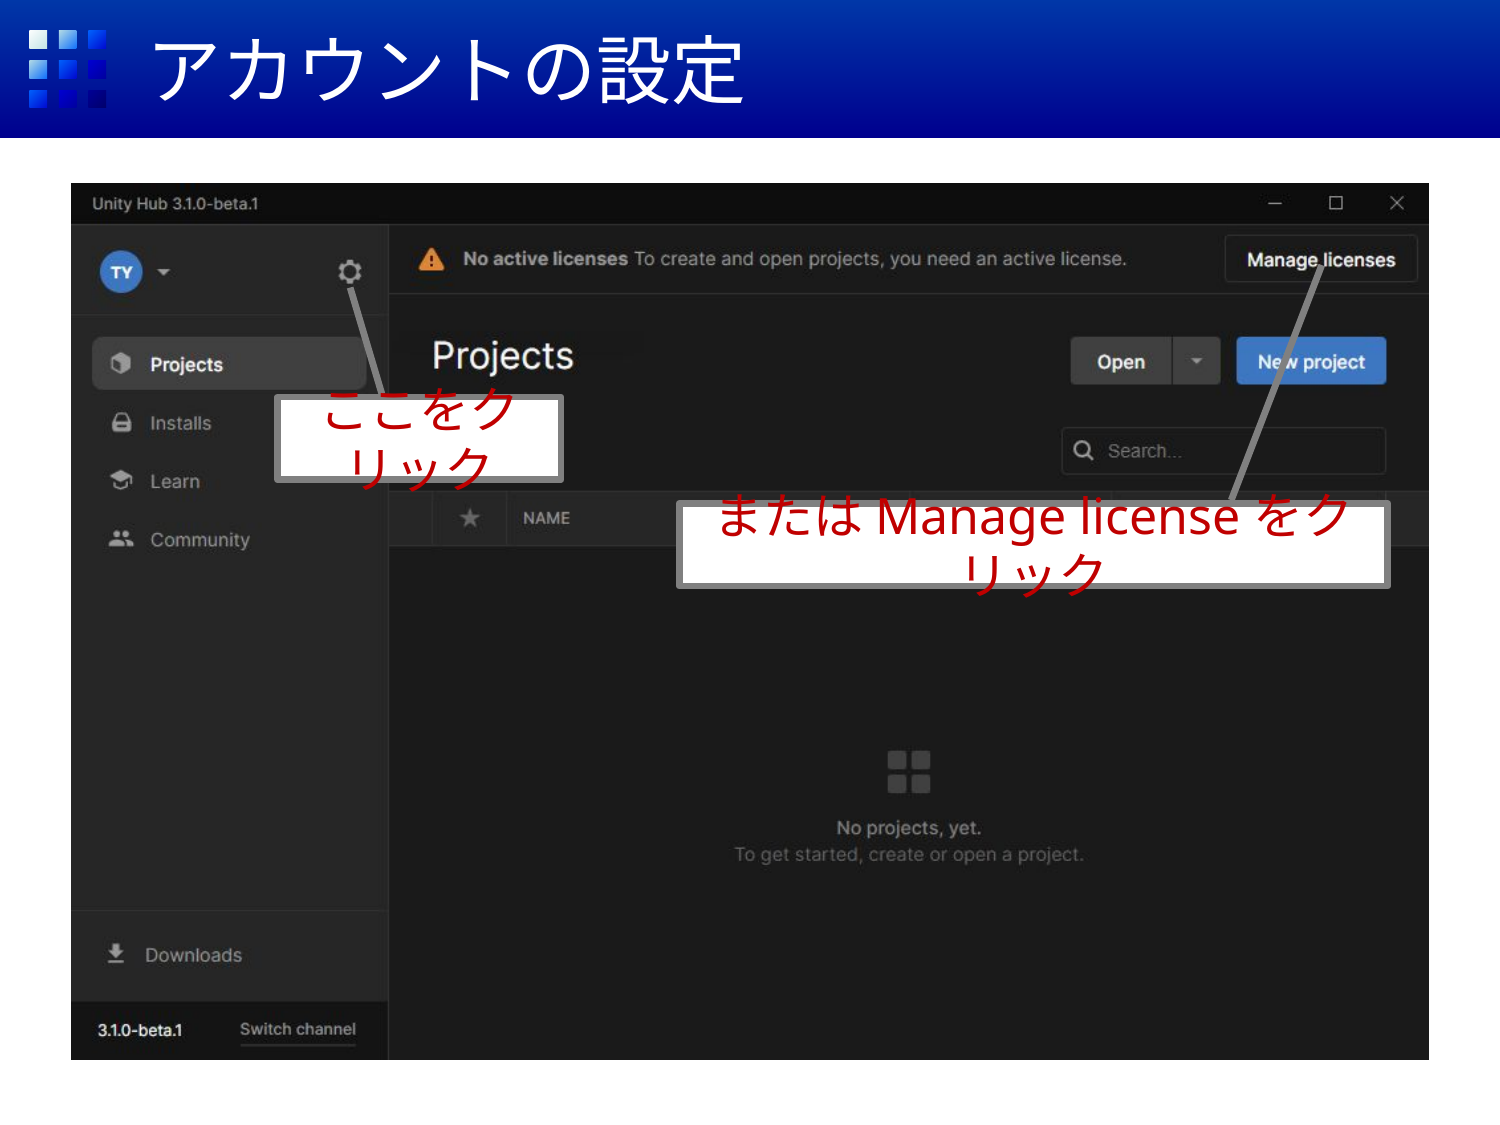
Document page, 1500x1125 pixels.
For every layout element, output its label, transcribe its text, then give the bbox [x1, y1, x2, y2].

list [71, 183, 1429, 1060]
title アカウントの設定 [131, 21, 1455, 116]
